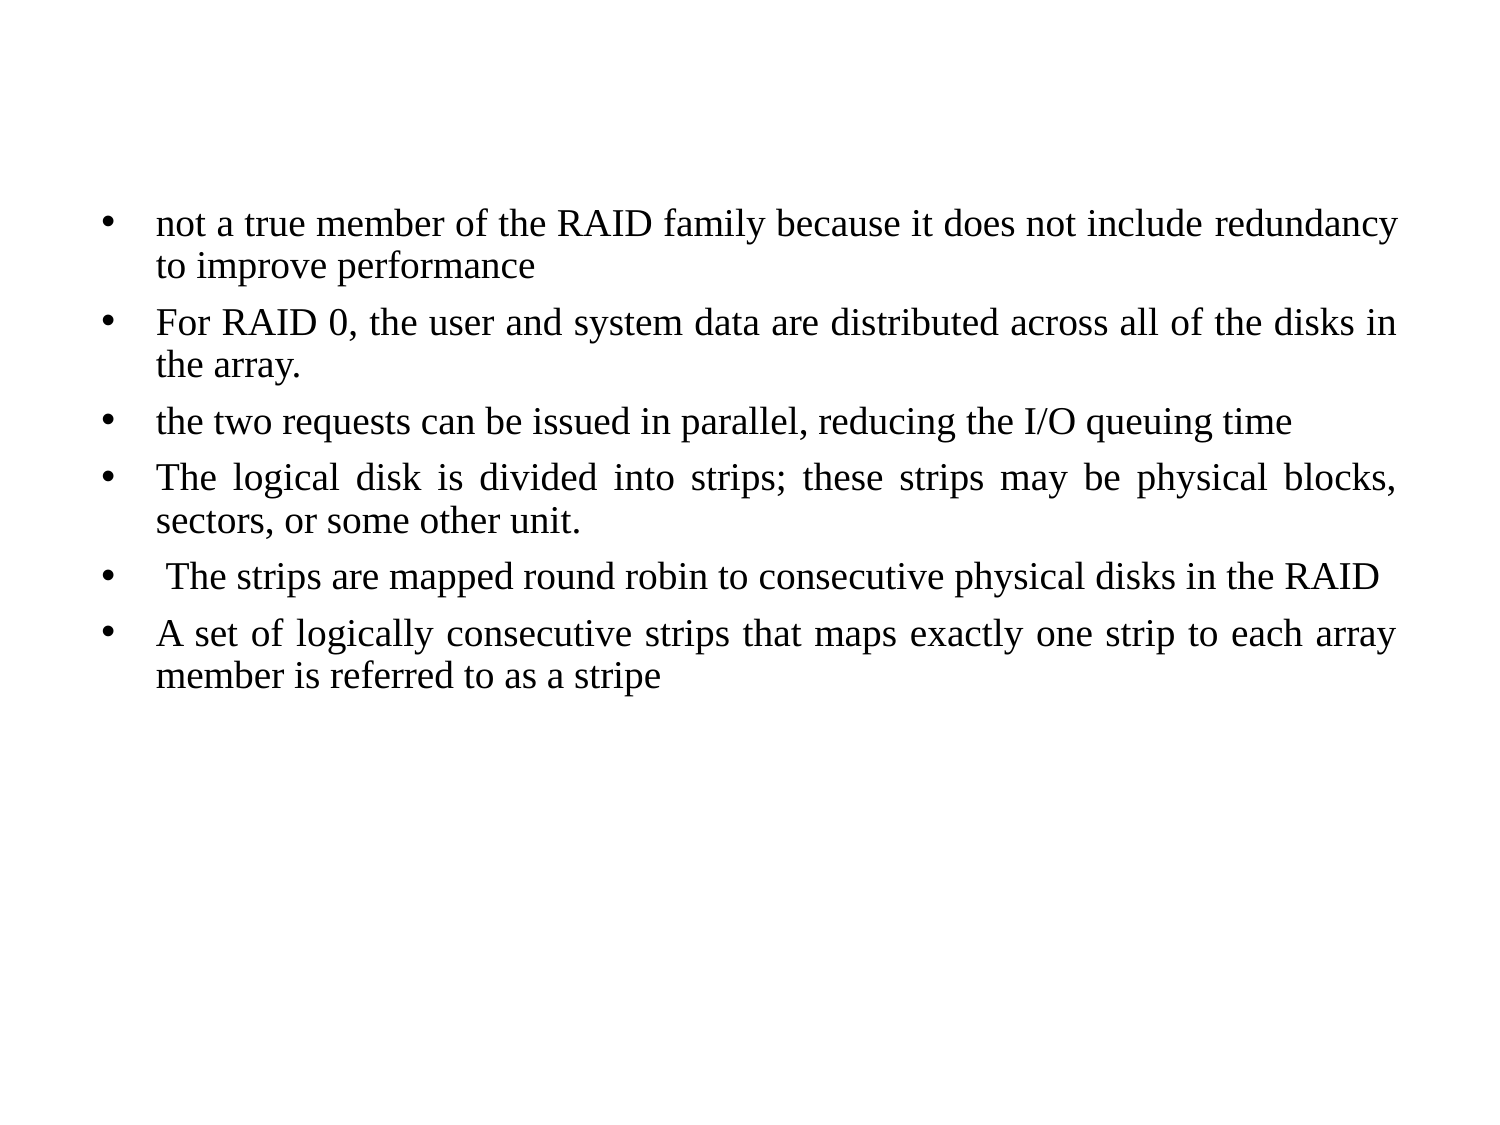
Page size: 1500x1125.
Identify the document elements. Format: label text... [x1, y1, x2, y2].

list not a true member of the RAID family because it does not include redundancy to improve performance For RAID 0, the user and system data are distributed across all of the disks in the array. the two requests can be issued in parallel, reducing the I/O queuing time The logical disk is divided into strips; these strips may be physical blocks, sectors, or some other unit. The strips are mapped round robin to consecutive physical disks in the RAID A set of logically consecutive strips that maps exactly one strip to each array member is referred to as a stripe [86, 194, 1414, 751]
